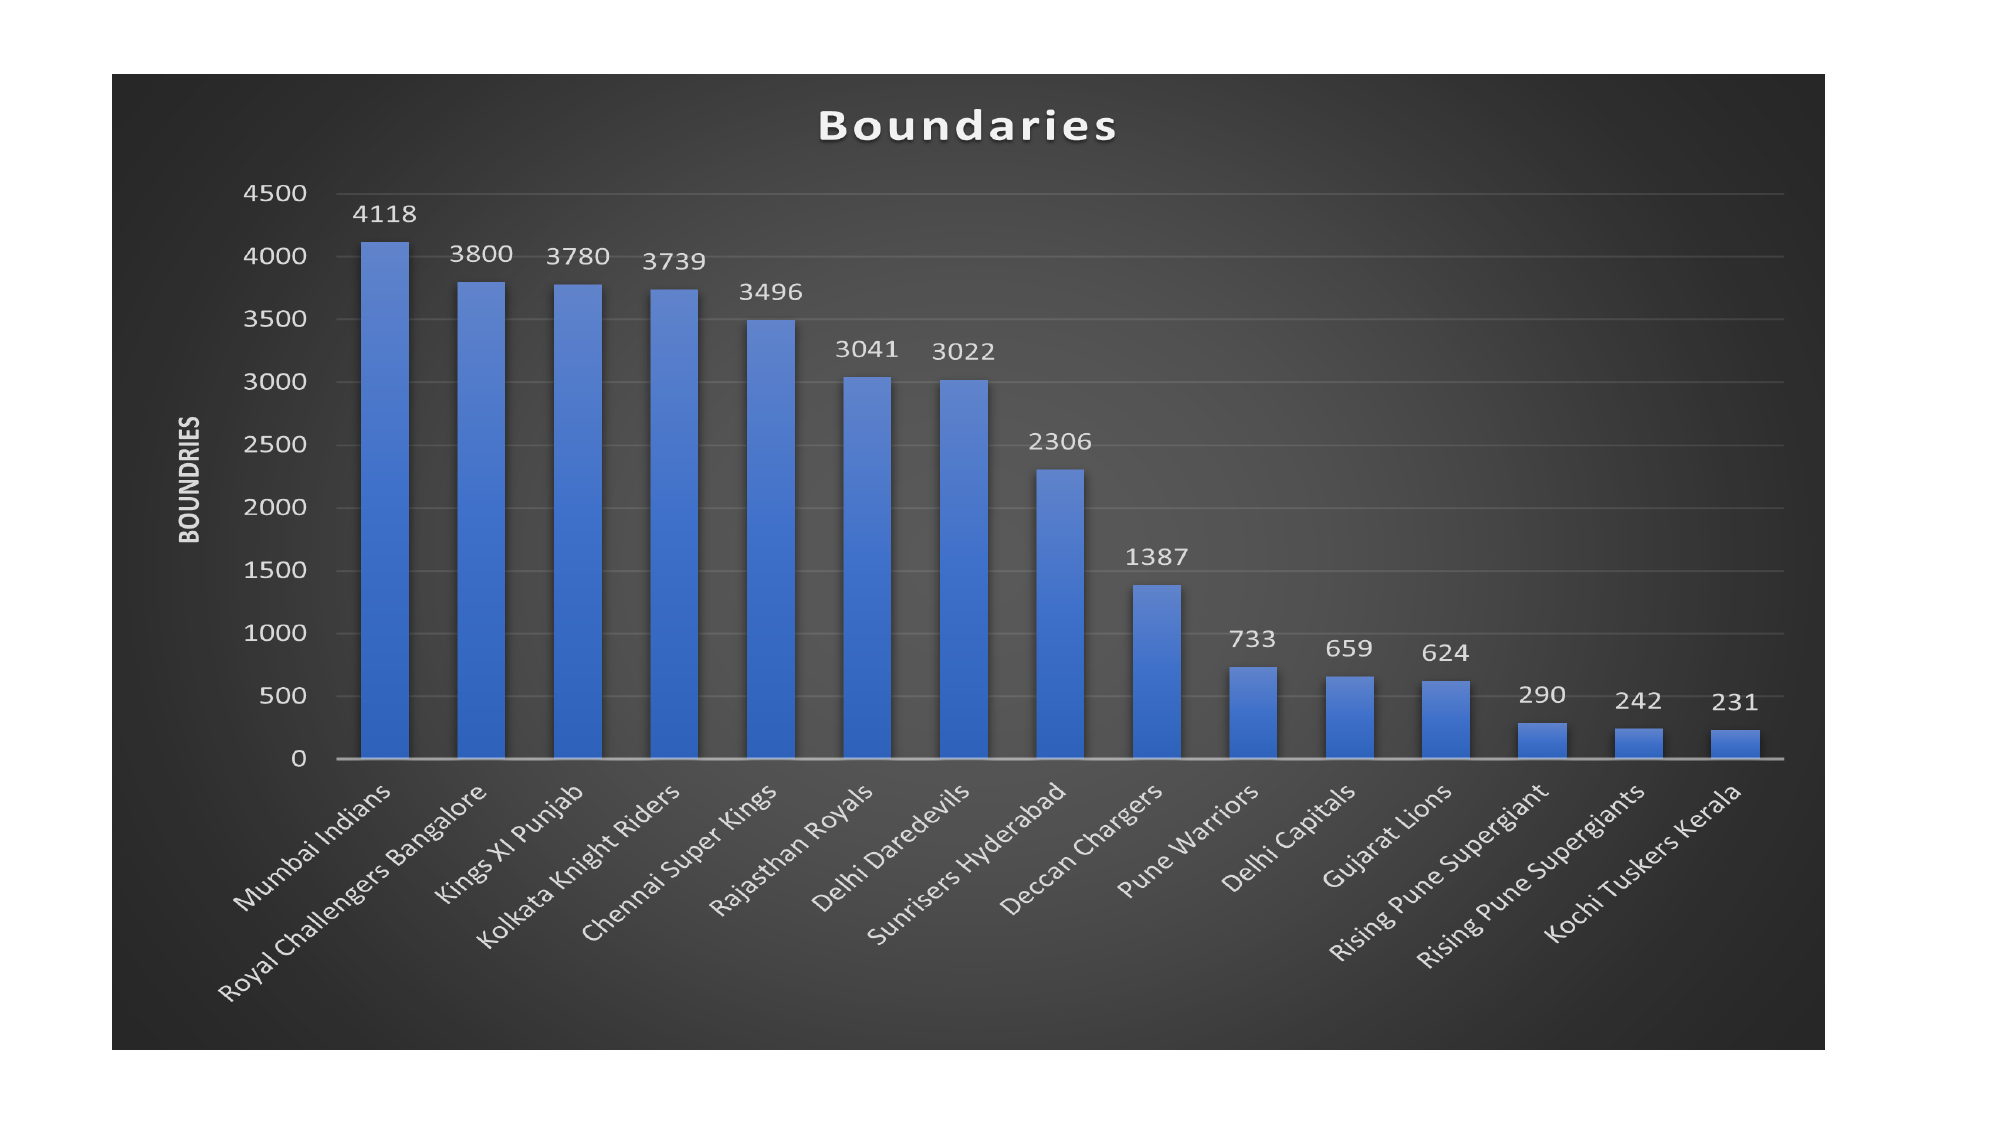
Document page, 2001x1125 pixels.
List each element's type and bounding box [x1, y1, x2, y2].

picture [112, 74, 1826, 1051]
